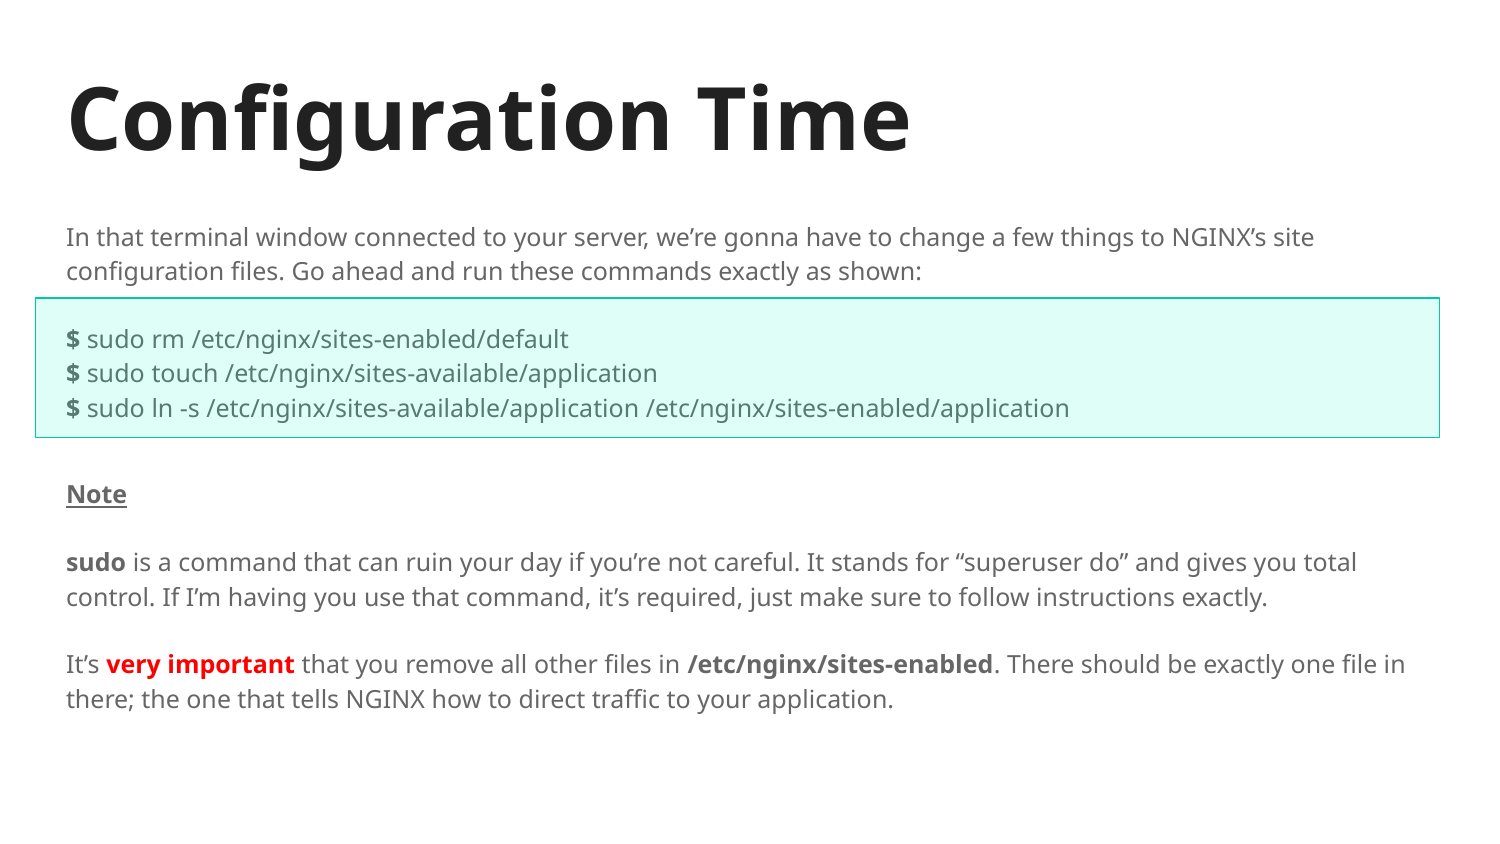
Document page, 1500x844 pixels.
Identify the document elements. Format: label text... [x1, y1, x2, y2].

title Configuration Time [51, 48, 1449, 180]
list In that terminal window connected to your server, we’re gonna have to change a few things to NGINX’s site configuration files. Go ahead and run these commands exactly as shown: $ sudo rm /etc/nginx/sites-enabled/default $ sudo touch /etc/nginx/sites-available/application $ sudo ln -s /etc/nginx/sites-available/application /etc/nginx/sites-enabled/application [51, 201, 1449, 497]
list Note sudo is a command that can ruin your day if you’re not careful. It stands for “superuser do” and gives you total control. If I’m having you use that command, it’s required, just make sure to follow instructions exactly. It’s very important that you remove all other files in /etc/nginx/sites-enabled. There should be exactly one file in there; the one that tells NGINX how to direct traffic to your application. [51, 497, 1449, 800]
text_box [35, 297, 1440, 438]
